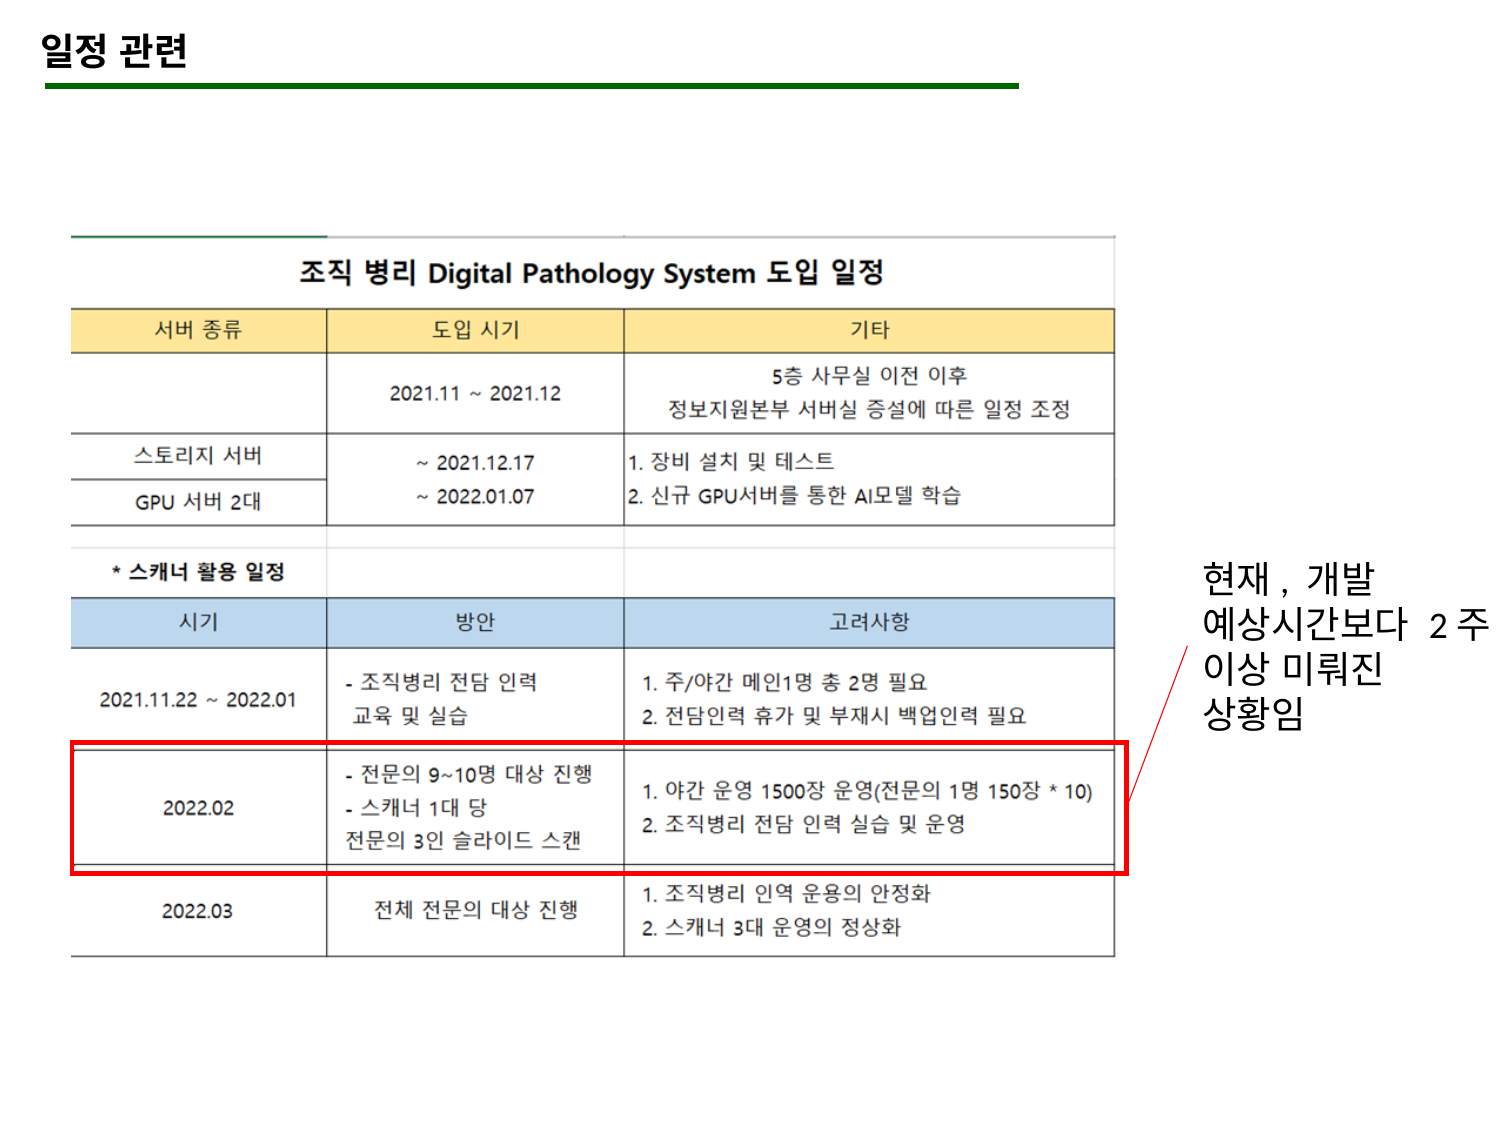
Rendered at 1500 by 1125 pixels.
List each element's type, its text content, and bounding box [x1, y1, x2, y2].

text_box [1126, 624, 1188, 808]
text_box 일정 관련 [25, 20, 797, 81]
text_box 현재, 개발 예상시간보다 2주 이상 미뤄진 상황임 [1187, 548, 1500, 744]
picture [71, 235, 1116, 958]
text_box [1116, 741, 1127, 874]
